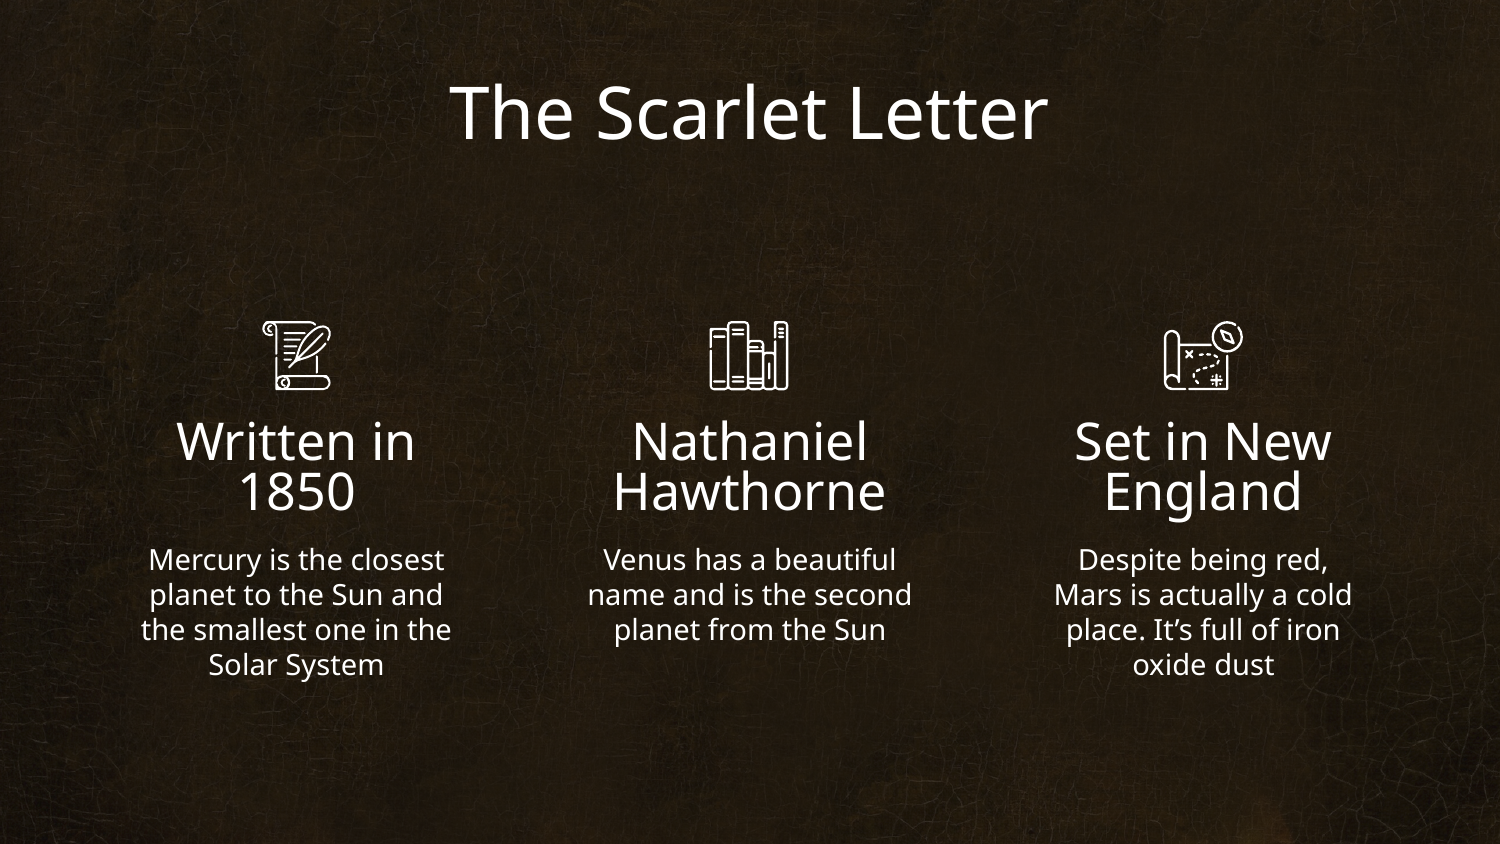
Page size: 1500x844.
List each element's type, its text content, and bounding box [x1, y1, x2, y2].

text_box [258, 320, 335, 391]
picture [0, 0, 1500, 844]
subtitle Despite being red, Mars is actually a cold place. It’s full of iron oxide dust [1025, 526, 1382, 669]
title The Scarlet Letter [118, 68, 1382, 165]
subtitle Venus has a beautiful name and is the second planet from the Sun [571, 526, 929, 669]
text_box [1163, 320, 1244, 391]
title Written in 1850 [118, 412, 475, 526]
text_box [709, 320, 789, 391]
title Set in New England [1025, 412, 1382, 526]
title Nathaniel Hawthorne [571, 412, 929, 526]
subtitle Mercury is the closest planet to the Sun and the smallest one in the Solar System [118, 526, 475, 669]
